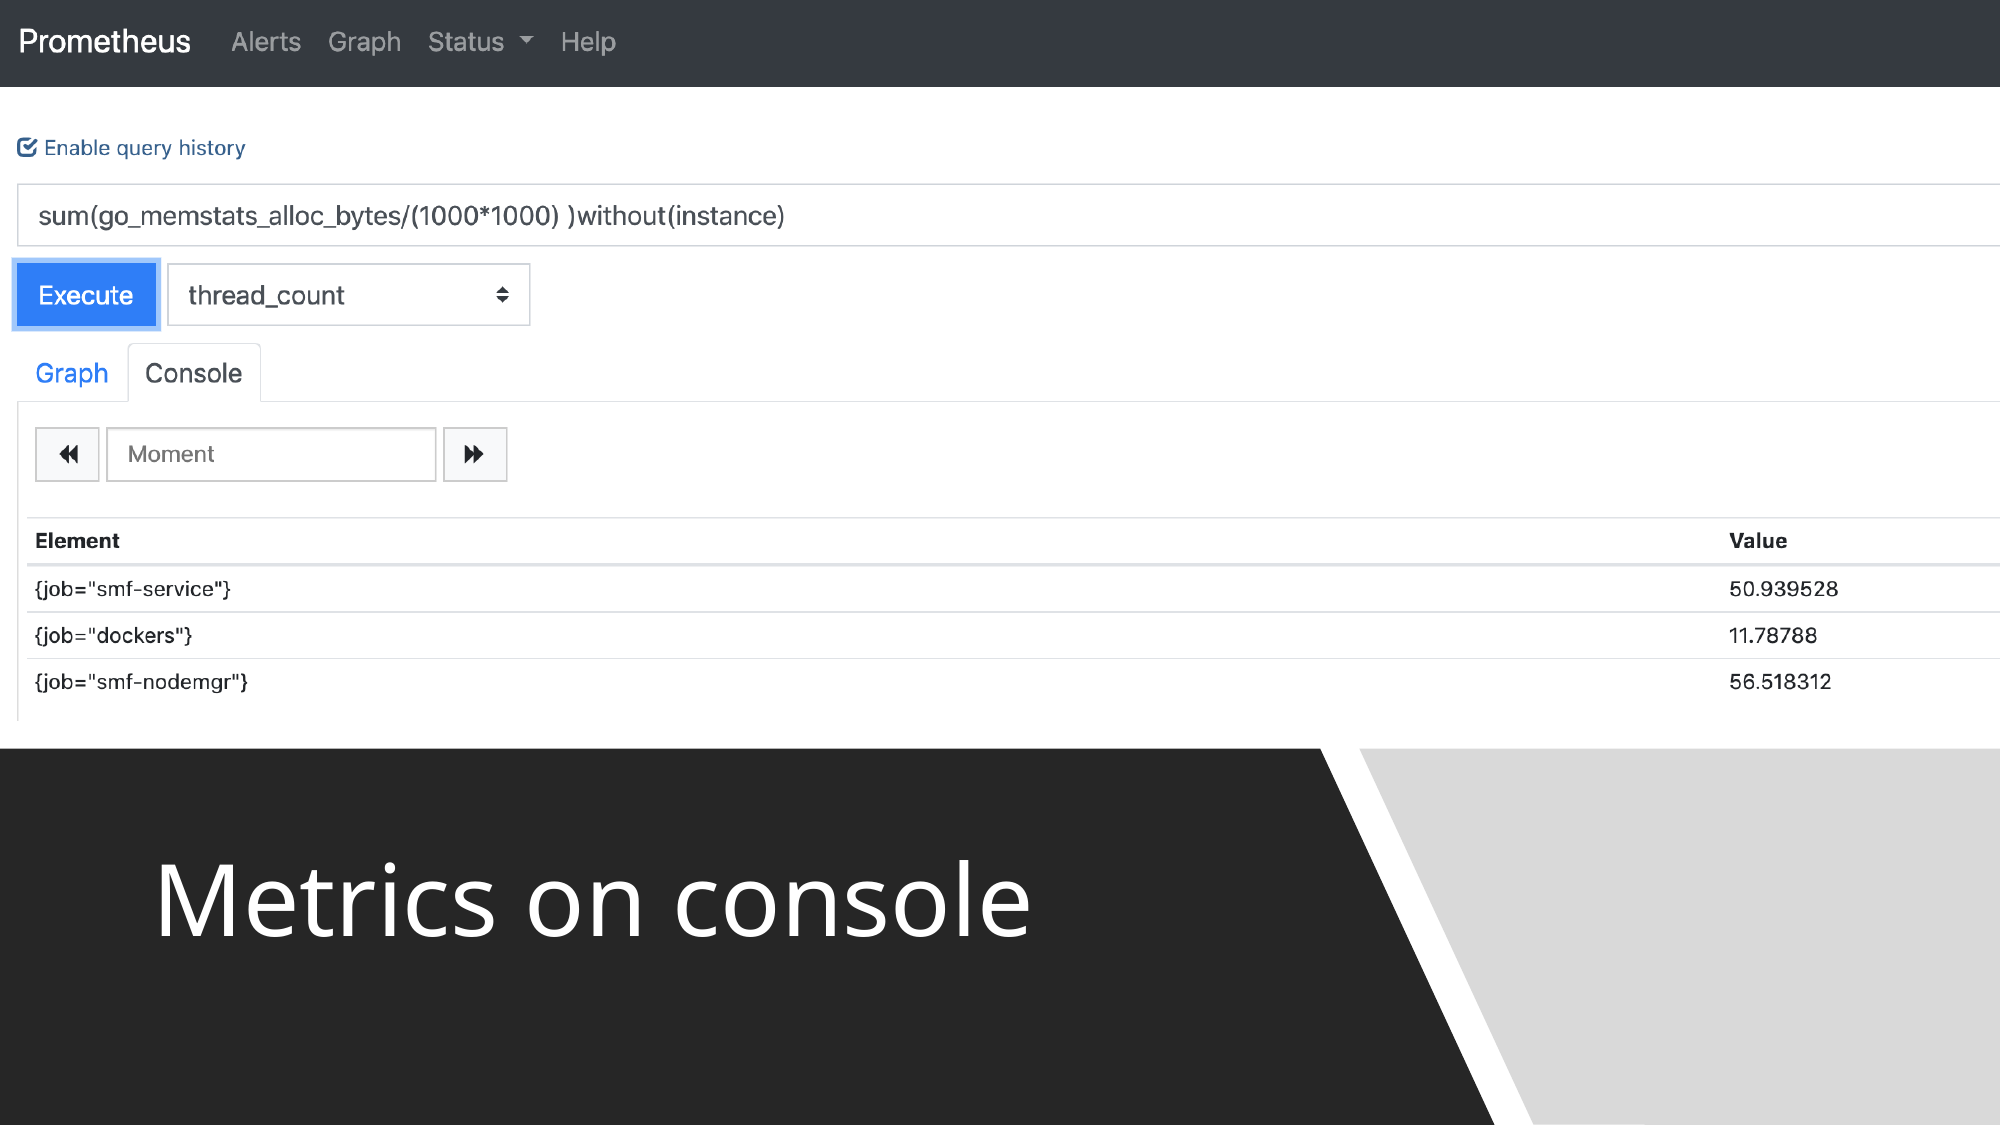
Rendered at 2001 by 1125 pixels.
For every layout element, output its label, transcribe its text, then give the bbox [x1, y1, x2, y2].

text_box [0, 747, 1496, 1125]
title Metrics on console [138, 796, 1284, 966]
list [0, 0, 2000, 721]
text_box [1357, 747, 2000, 1125]
